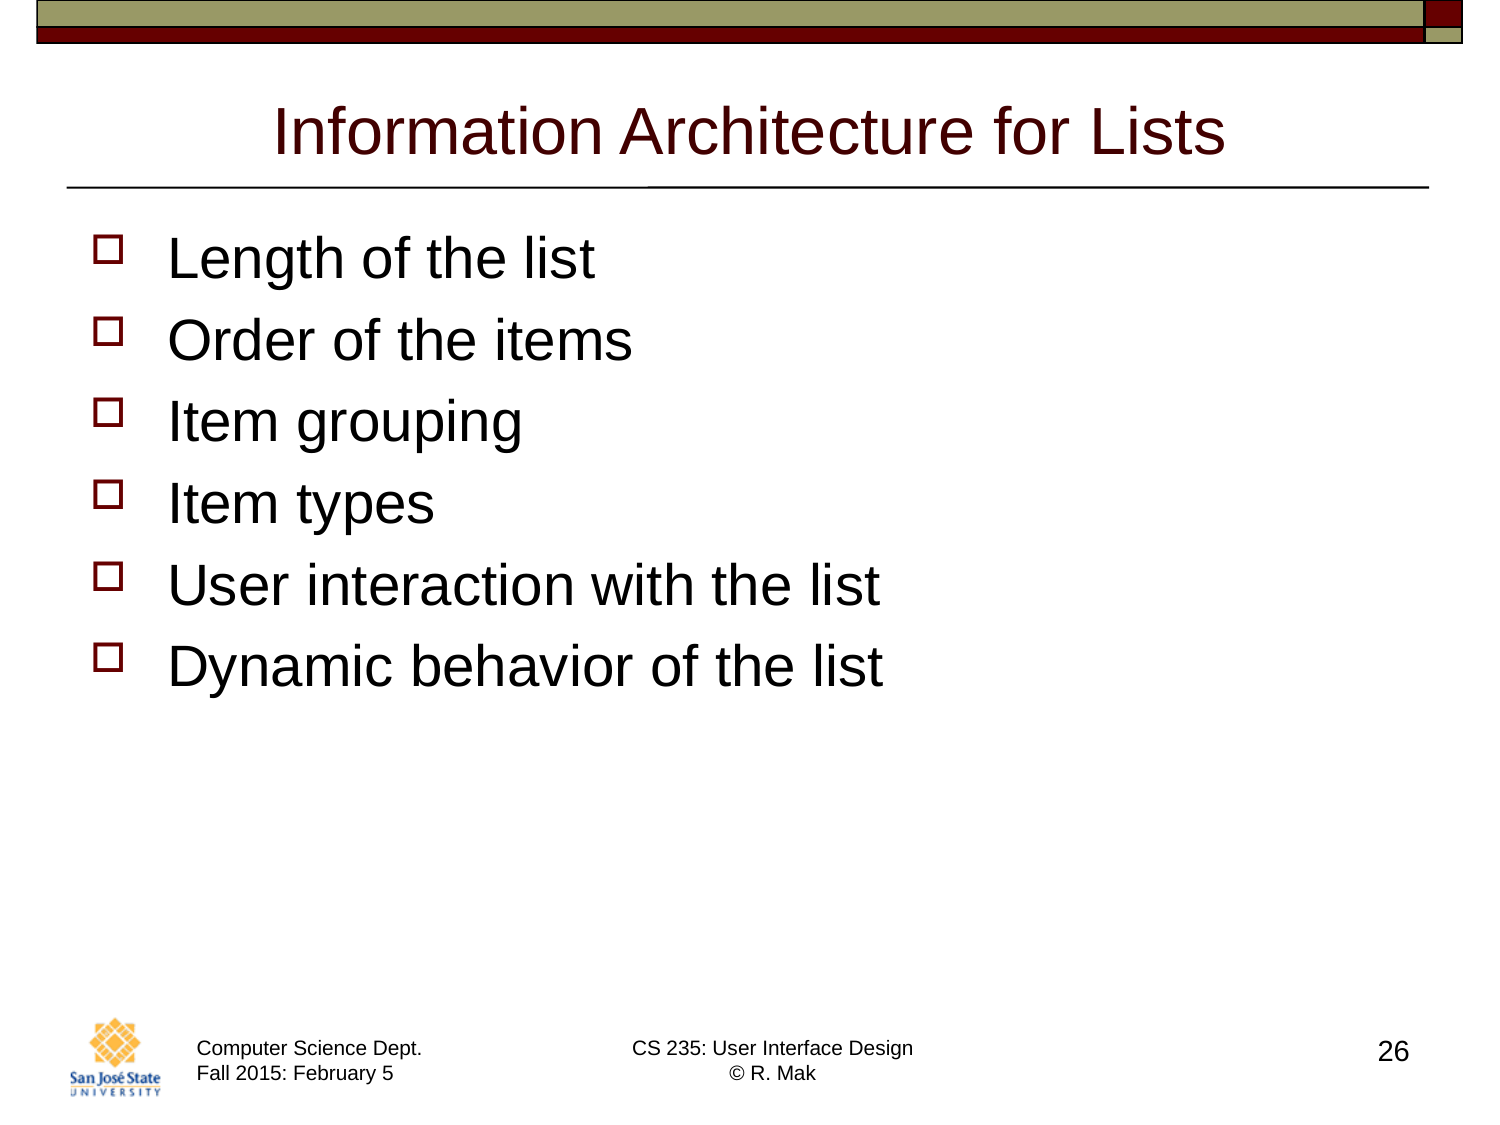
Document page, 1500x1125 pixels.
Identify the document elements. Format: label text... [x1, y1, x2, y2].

picture [60, 1012, 166, 1112]
list Length of the list Order of the items Item grouping Item types User interaction with the list Dynamic behavior of the list [75, 212, 1425, 1006]
title Information Architecture for Lists [75, 67, 1425, 175]
slide_number 26 [1112, 1025, 1425, 1100]
